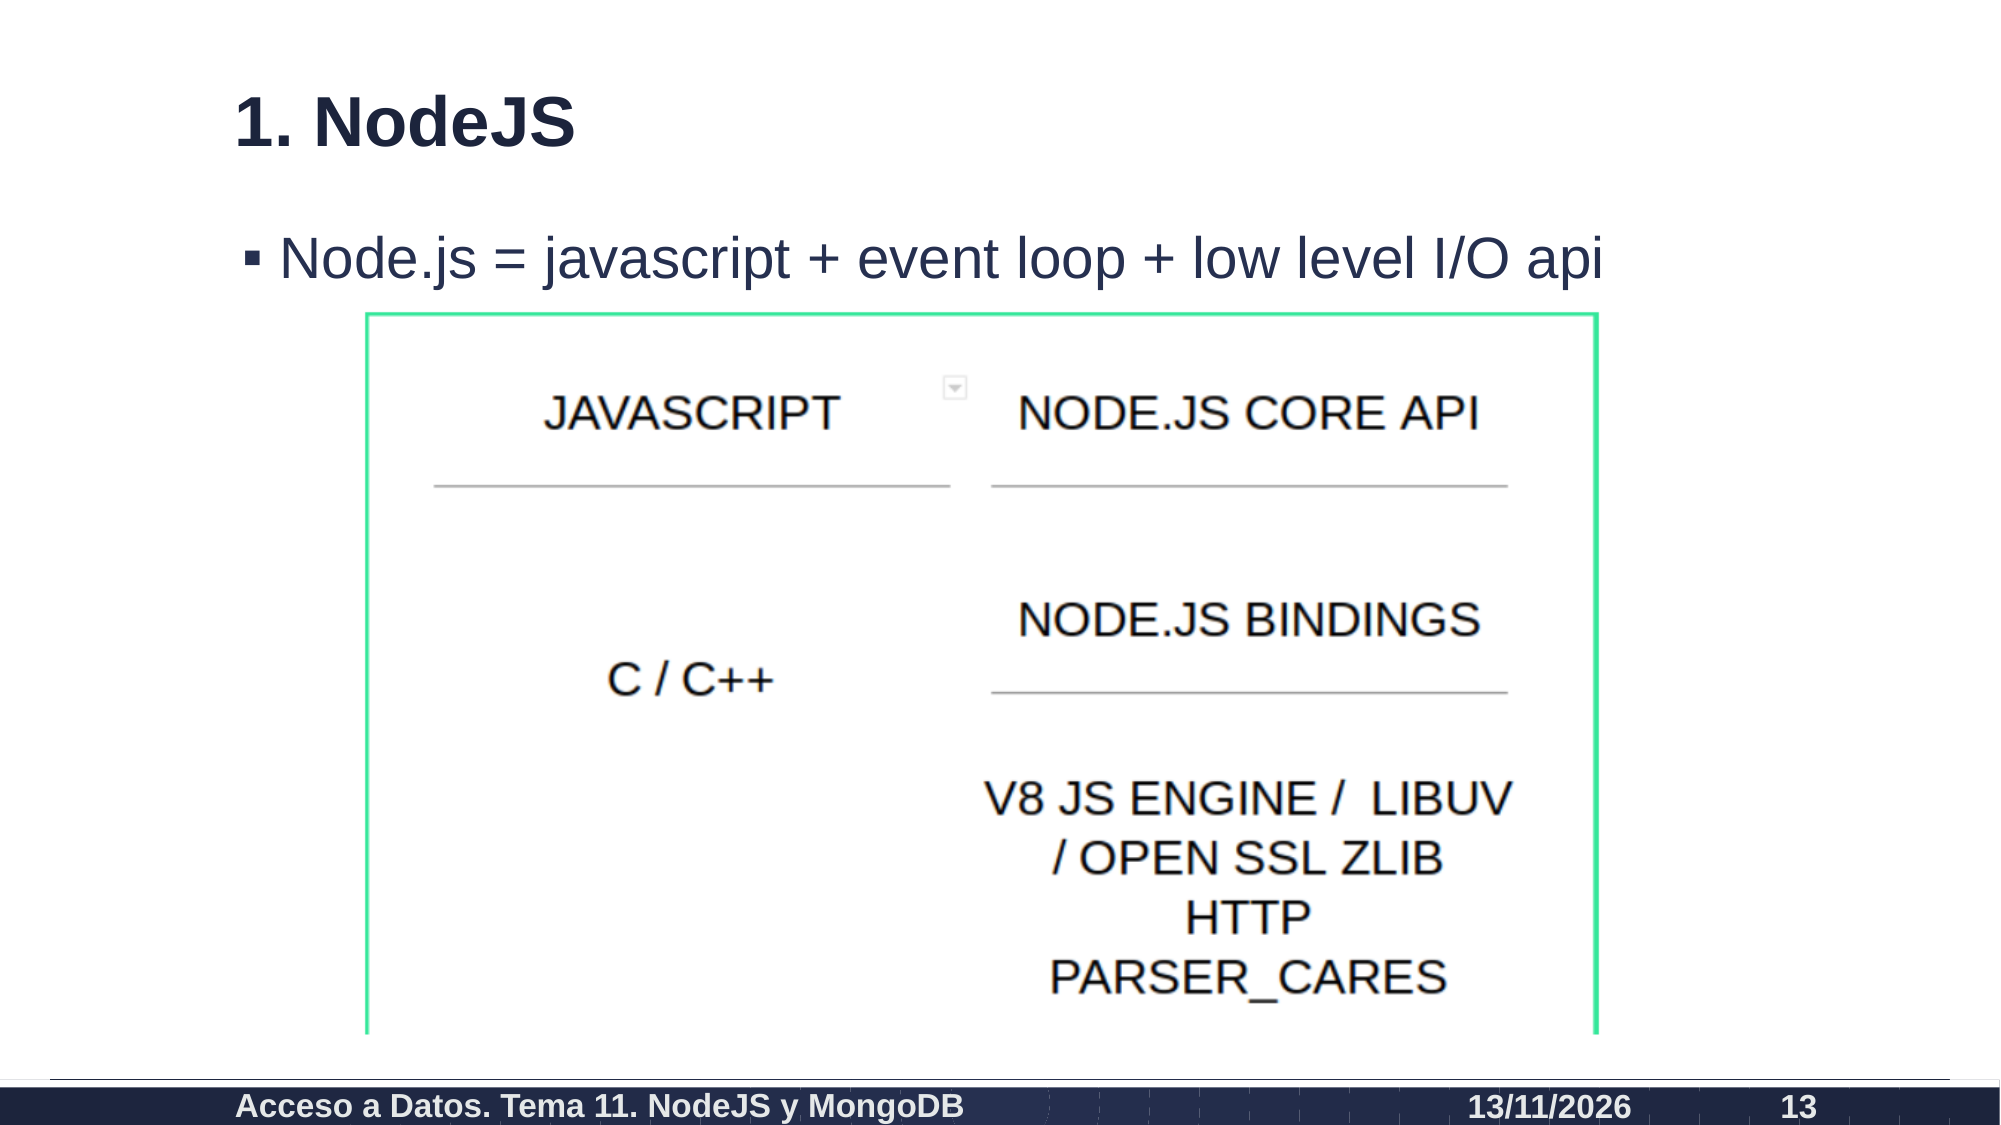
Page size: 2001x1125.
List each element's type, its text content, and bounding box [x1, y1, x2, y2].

list Node.js = javascript + event loop + low level I/O api [219, 220, 1780, 989]
footer Acceso a Datos. Tema 11. NodeJS y MongoDB [219, 1085, 1395, 1124]
slide_number 13 [1674, 1085, 1833, 1125]
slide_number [1420, 1085, 1647, 1125]
title 1. NodeJS [219, 76, 1780, 170]
picture [352, 299, 1614, 1069]
